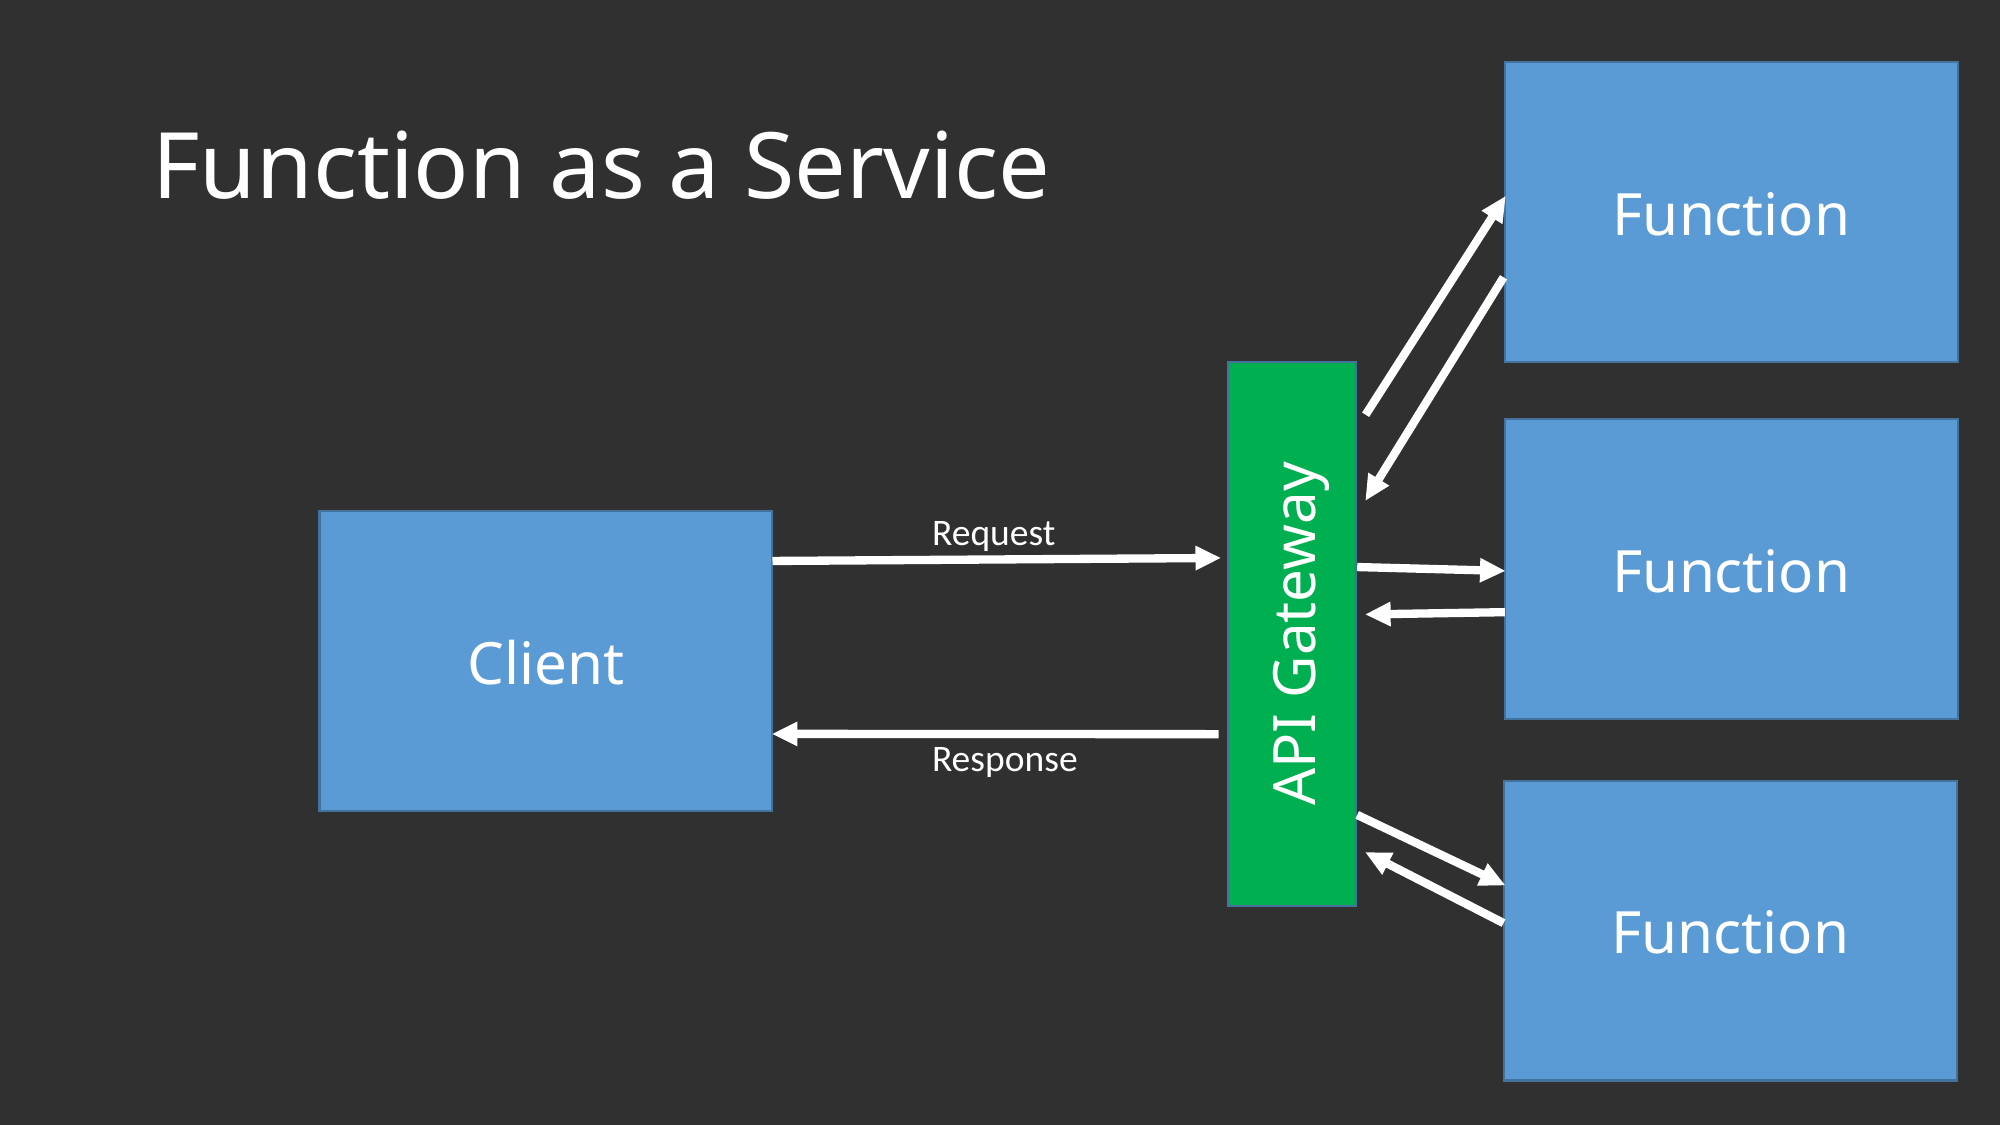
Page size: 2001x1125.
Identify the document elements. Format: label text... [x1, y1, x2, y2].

text_box Client [318, 510, 773, 812]
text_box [1365, 277, 1504, 501]
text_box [1365, 196, 1506, 415]
text_box Response [917, 726, 1093, 733]
text_box API Gateway [1227, 361, 1357, 907]
title Function as a Service [137, 59, 1863, 278]
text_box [1365, 852, 1504, 924]
text_box Response [917, 735, 1093, 787]
text_box Request [917, 500, 1071, 557]
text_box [1357, 814, 1505, 886]
text_box Function [1503, 780, 1958, 1082]
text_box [1357, 567, 1505, 571]
text_box Function [1504, 61, 1959, 363]
text_box Function [1504, 418, 1959, 720]
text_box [772, 557, 1221, 561]
